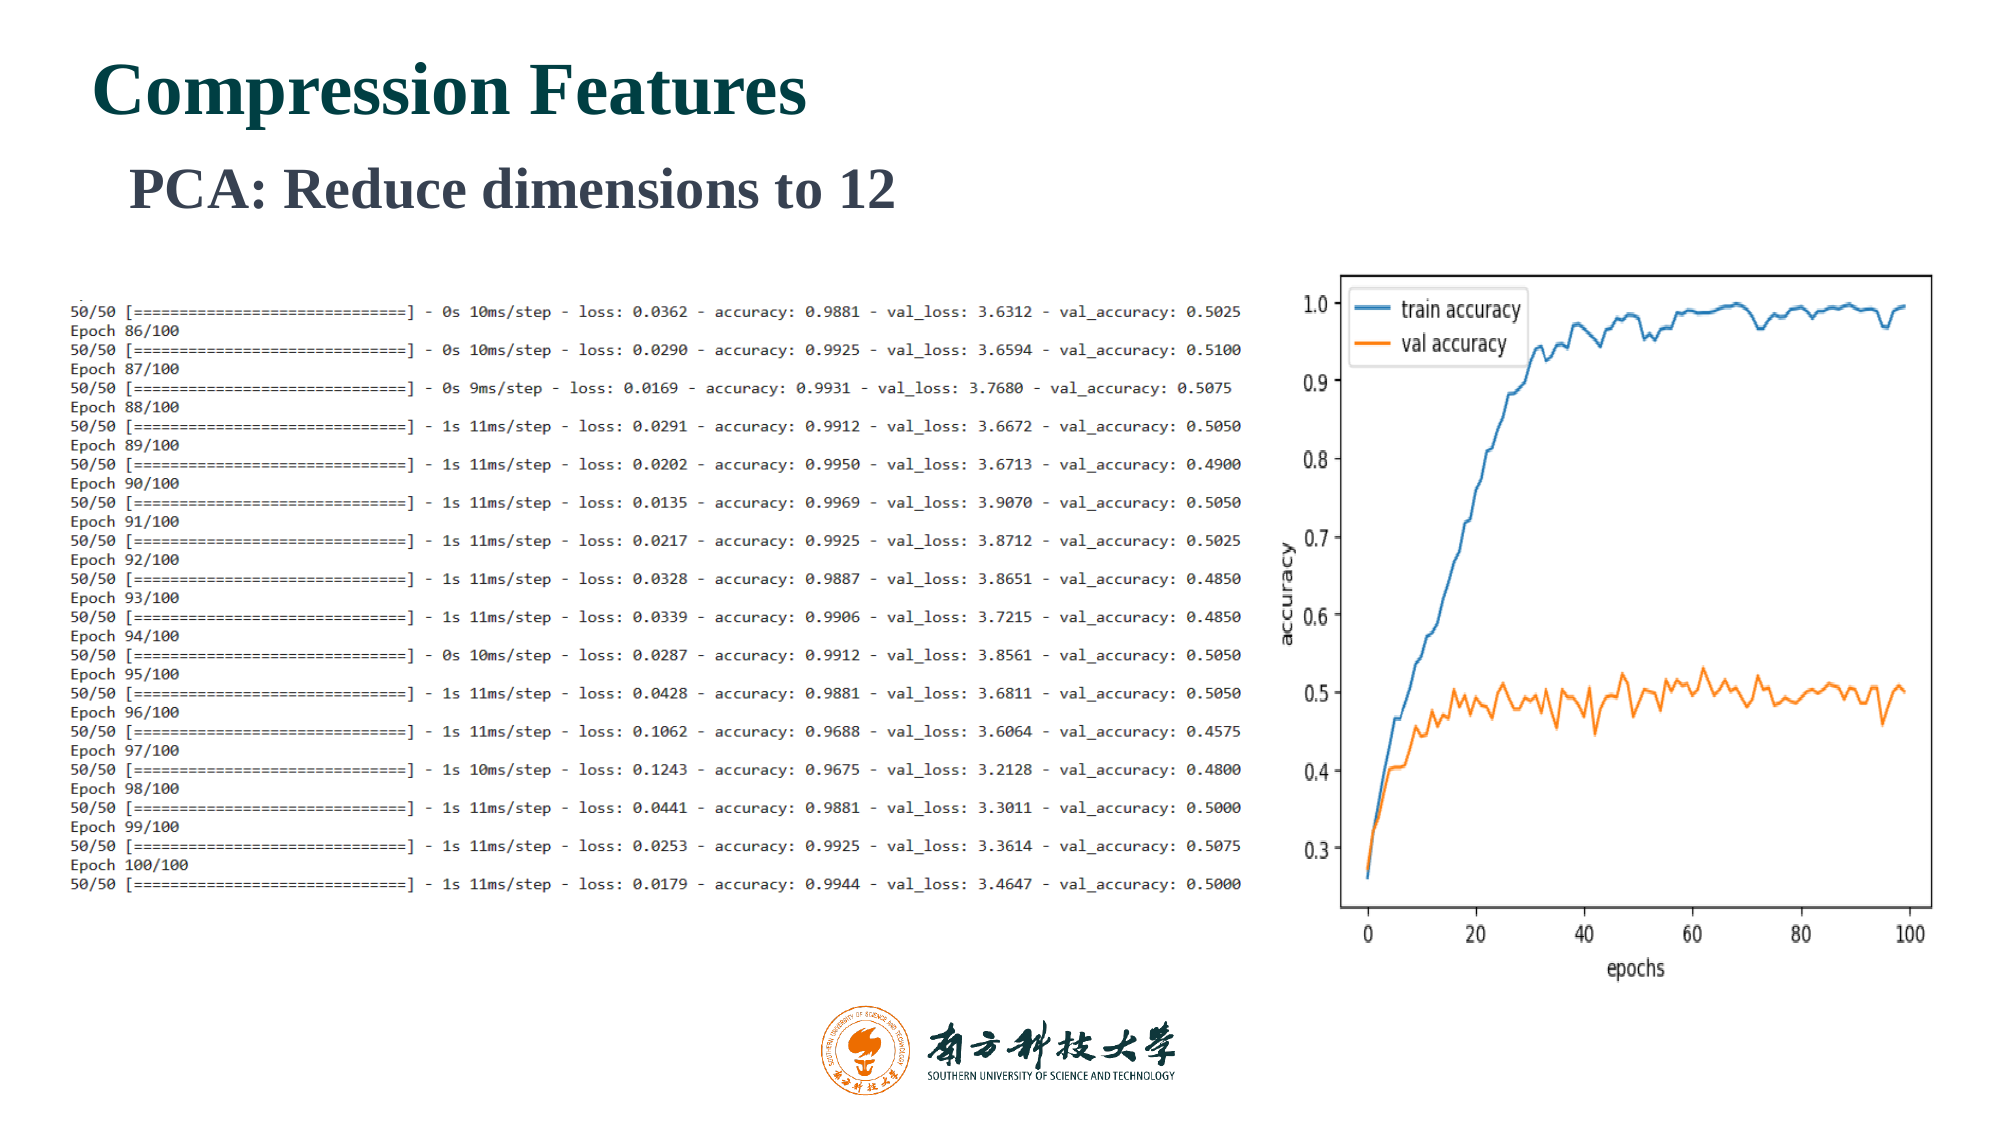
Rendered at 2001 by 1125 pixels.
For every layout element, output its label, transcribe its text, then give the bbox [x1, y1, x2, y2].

picture [59, 256, 1974, 996]
text_box PCA: Reduce dimensions to 12 [114, 129, 913, 228]
picture [812, 995, 1188, 1098]
text_box Compression Features [59, 14, 840, 138]
